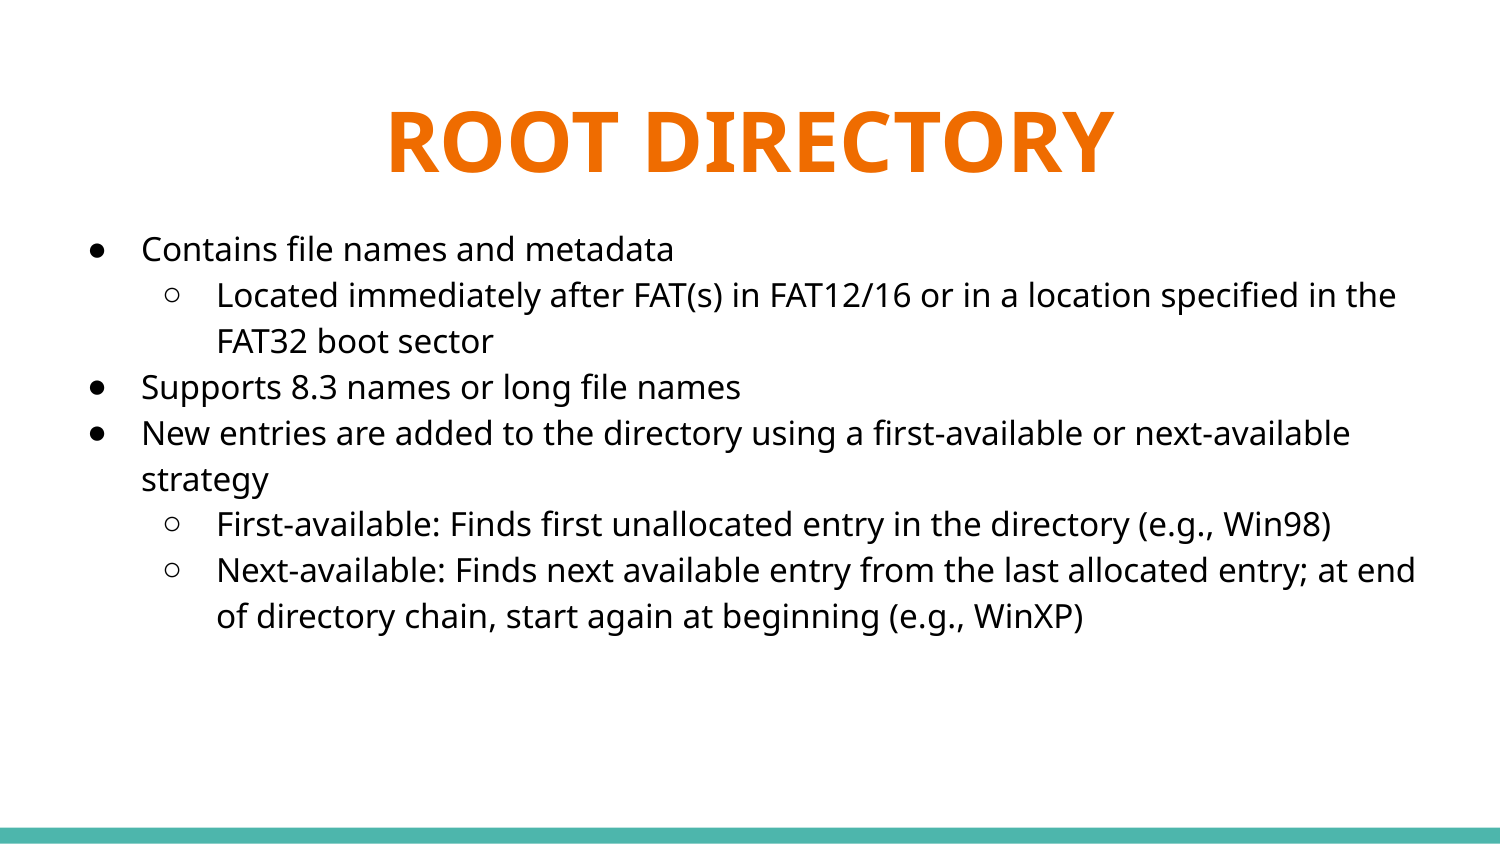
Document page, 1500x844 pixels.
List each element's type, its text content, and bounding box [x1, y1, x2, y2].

list Contains file names and metadata Located immediately after FAT(s) in FAT12/16 or in a location specified in the FAT32 boot sector Supports 8.3 names or long file names New entries are added to the directory using a first-available or next-available strategy First-available: Finds first unallocated entry in the directory (e.g., Win98) Next-available: Finds next available entry from the last allocated entry; at end of directory chain, start again at beginning (e.g., WinXP) [51, 207, 1449, 750]
title ROOT DIRECTORY [51, 72, 1449, 189]
